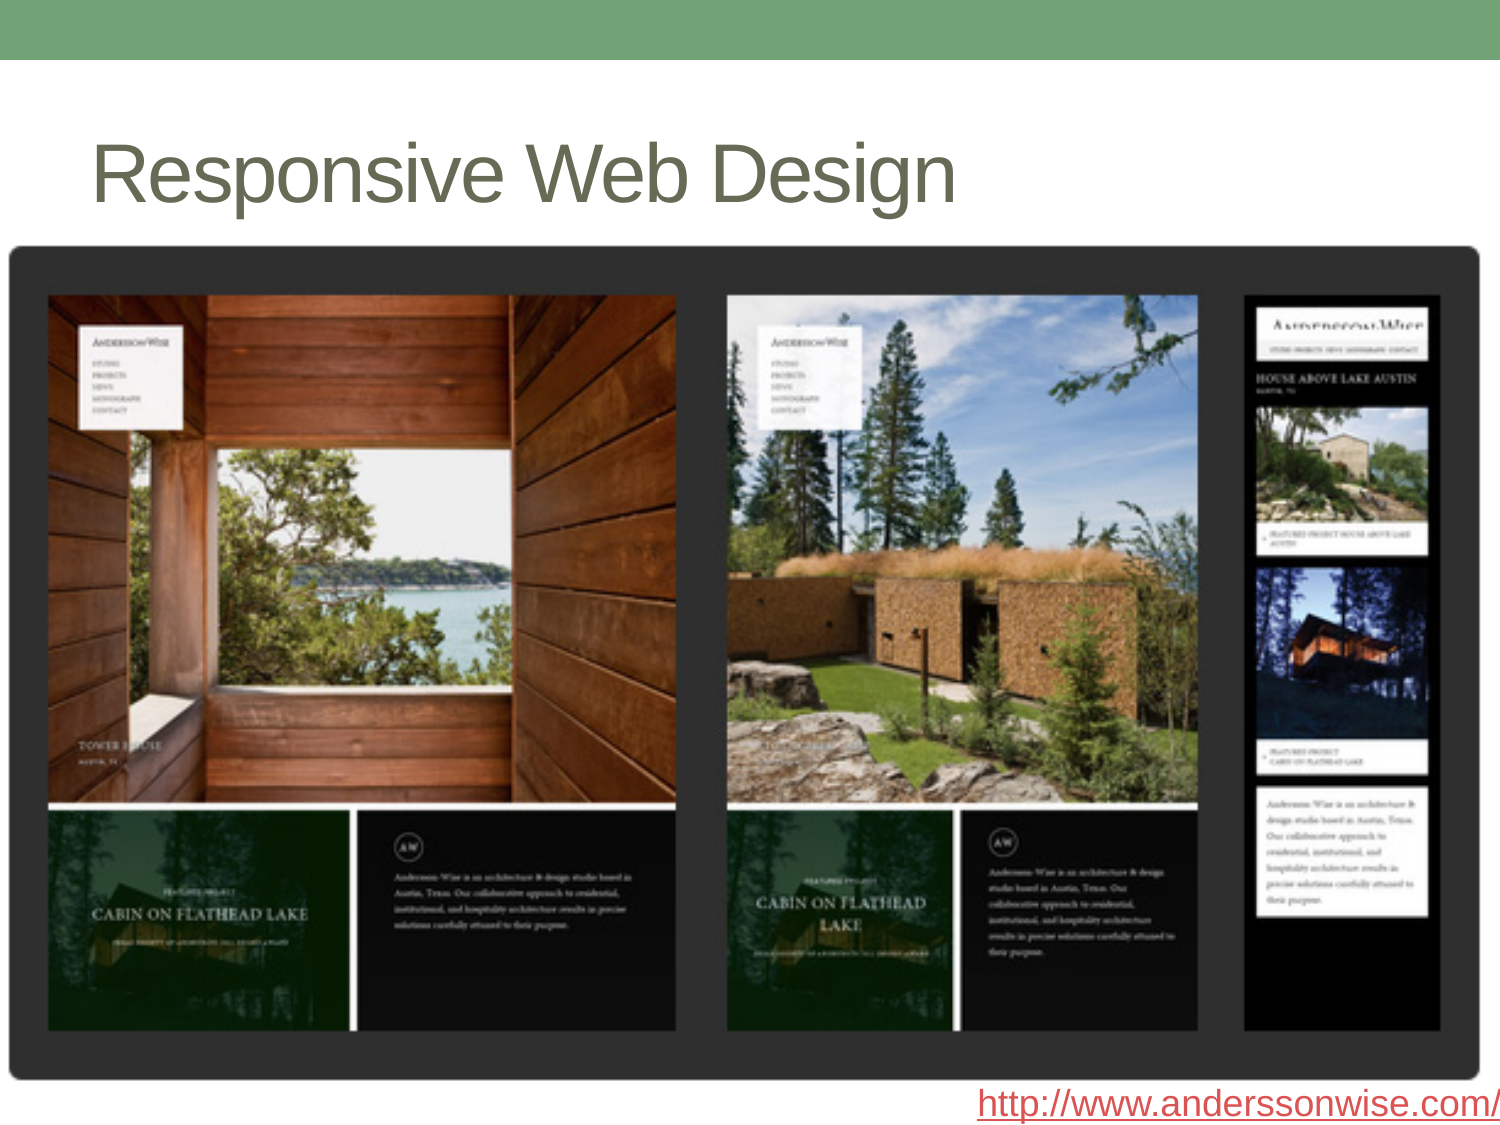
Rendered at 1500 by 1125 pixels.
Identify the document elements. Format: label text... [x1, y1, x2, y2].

title Responsive Web Design [75, 87, 1425, 235]
text_box http://www.anderssonwise.com/ [962, 1096, 1500, 1125]
picture [0, 237, 1495, 1093]
